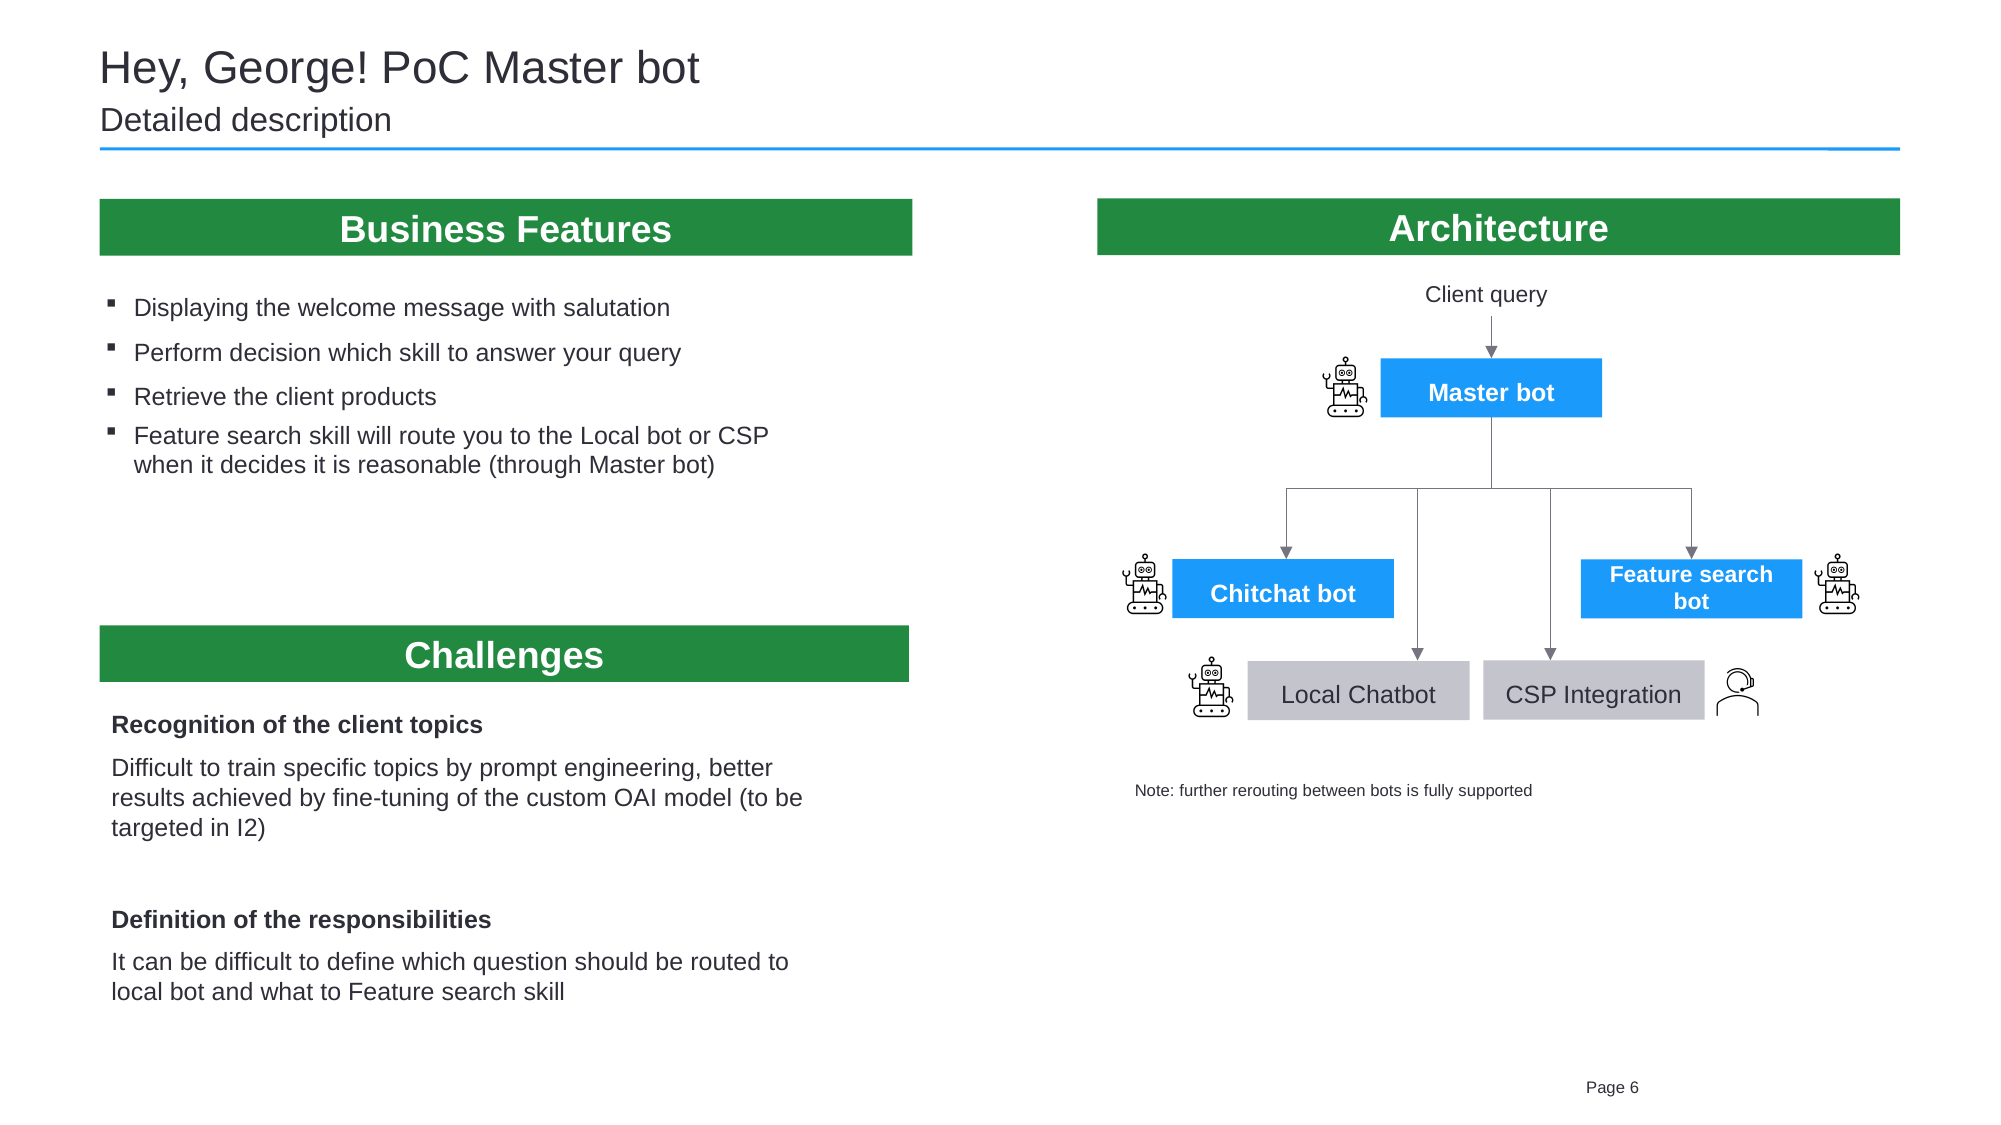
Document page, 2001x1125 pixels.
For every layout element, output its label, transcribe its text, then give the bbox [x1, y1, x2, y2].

picture [1310, 352, 1381, 423]
text_box CSP Integration [1481, 658, 1707, 722]
picture [1706, 660, 1769, 723]
picture [1175, 652, 1247, 723]
text_box Client query [1425, 277, 1558, 308]
text_box Challenges [98, 623, 911, 684]
text_box Local Chatbot [1251, 659, 1472, 722]
title Hey, George! PoC Master bot Detailed description [99, 44, 1901, 142]
text_box Architecture [1095, 196, 1902, 257]
text_box Feature search bot [1579, 557, 1796, 620]
text_box Note: further rerouting between bots is fully supported [1121, 766, 1874, 817]
text_box Chitchat bot [1185, 557, 1396, 620]
text_box Definition of the responsibilities It can be difficult to define which question should be routed to local bot and what to Feature search skill [98, 874, 852, 1041]
text_box Displaying the welcome message with salutation Perform decision which skill to answer your query Retrieve the client products Feature search skill will route you to the Local bot or CSP when it decides it is reasonable (through Master bot) [92, 262, 845, 549]
picture [1802, 549, 1873, 620]
text_box Recognition of the client topics Difficult to train specific topics by prompt engineering, better results achieved by fine-tuning of the custom OAI model (to be targeted in I2) [98, 680, 852, 847]
text_box Master bot [1384, 356, 1604, 419]
text_box Business Features [98, 197, 914, 258]
picture [1109, 549, 1181, 620]
